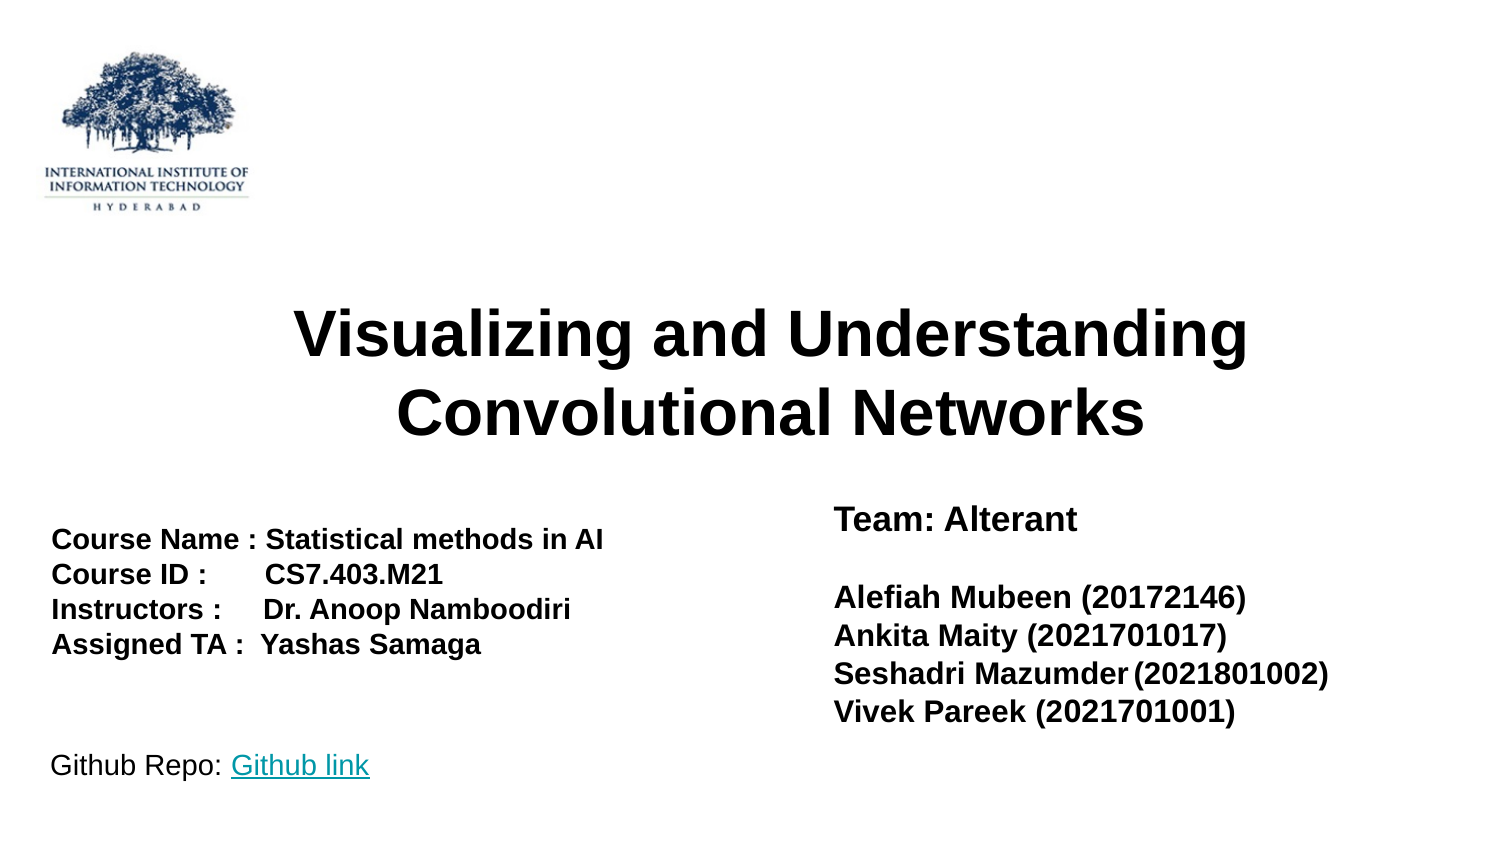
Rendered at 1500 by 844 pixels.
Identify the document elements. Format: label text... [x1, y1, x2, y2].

text_box Github Repo: Github link [35, 730, 1380, 796]
text_box Course Name : Statistical methods in AI Course ID : CS7.403.M21 Instructors : Dr. Anoop Namboodiri Assigned TA : Yashas Samaga [36, 505, 672, 676]
subtitle Team: Alterant Alefiah Mubeen (20172146) Ankita Maity (2021701017) Seshadri Mazumder (2021801002) Vivek Pareek (2021701001) [818, 480, 1471, 737]
picture [36, 21, 259, 239]
title Visualizing and Understanding Convolutional Networks [72, 256, 1471, 464]
